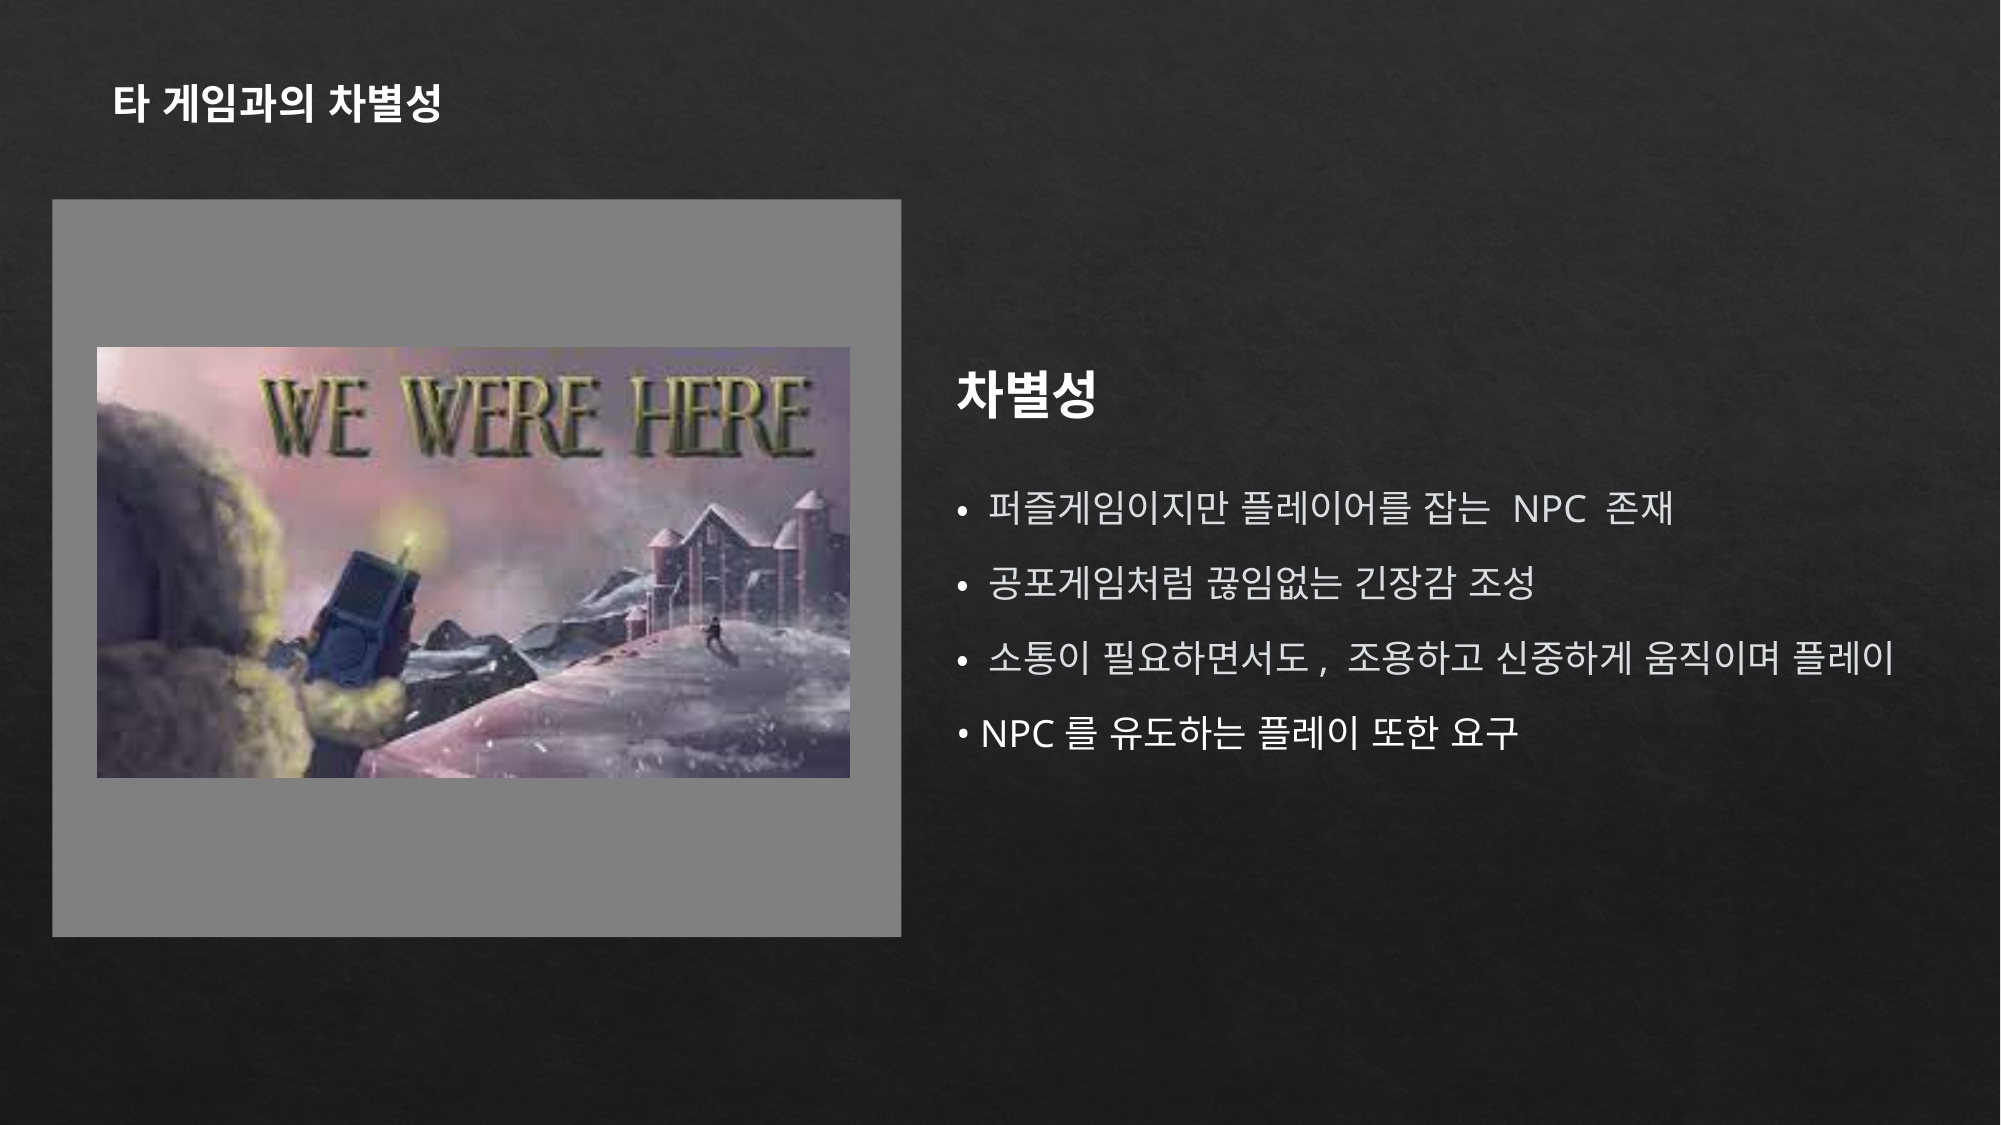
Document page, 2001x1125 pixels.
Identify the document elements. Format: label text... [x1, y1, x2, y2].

text_box [51, 198, 903, 938]
picture [97, 347, 850, 778]
text_box 타 게임과의 차별성 [97, 70, 583, 135]
text_box 차별성 • 퍼즐게임이지만 플레이어를 잡는 NPC 존재 • 공포게임처럼 끊임없는 긴장감 조성 • 소통이 필요하면서도, 조용하고 신중하게 움직이며 플레이 • NPC를 유도하는 플레이 또한 요구 [941, 355, 2000, 762]
